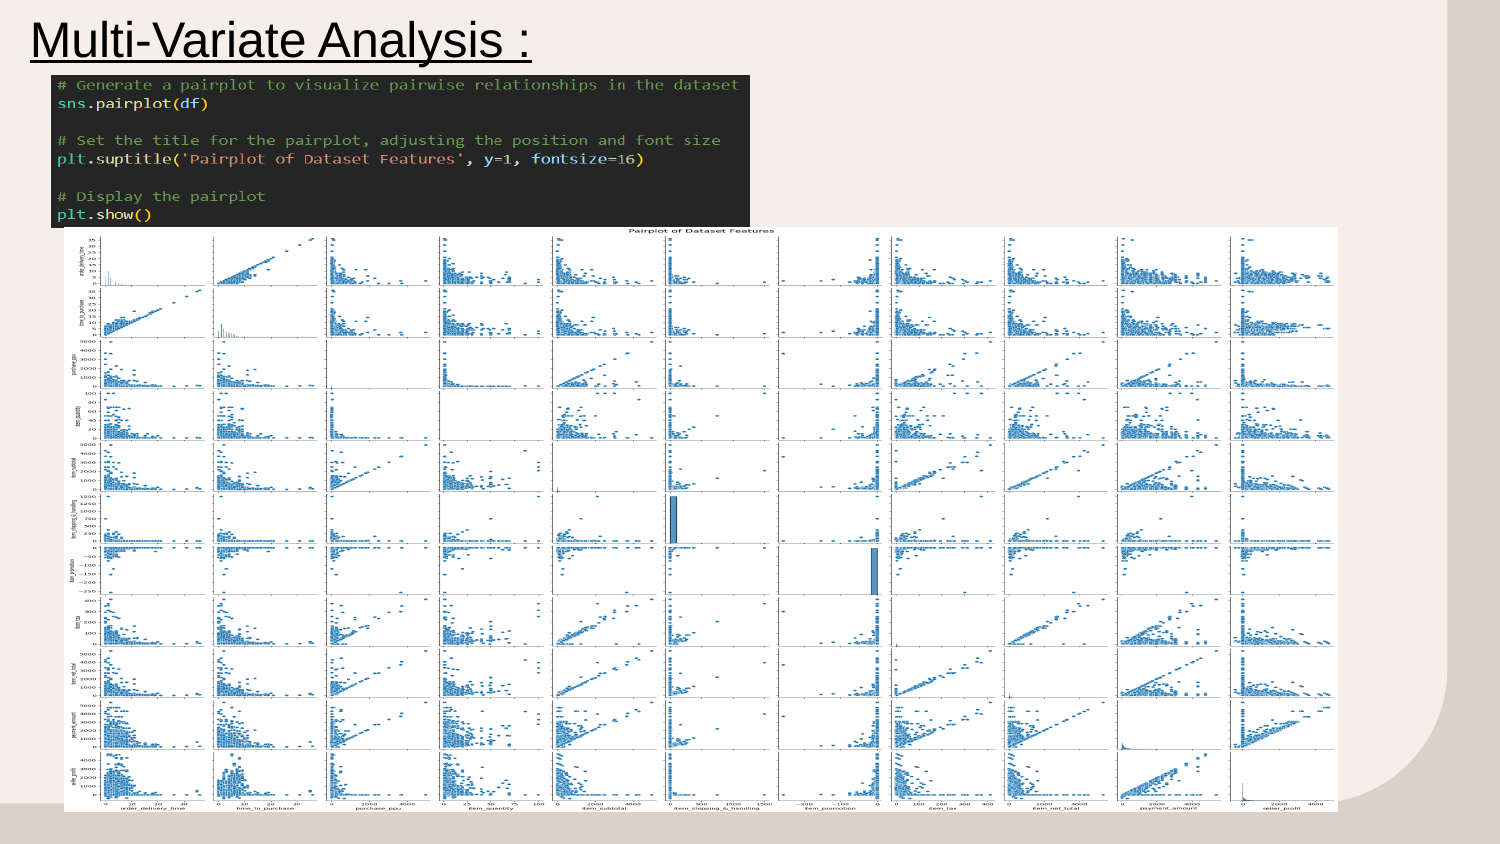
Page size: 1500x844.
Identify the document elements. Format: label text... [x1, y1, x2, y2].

picture [50, 75, 1338, 812]
text_box Multi-Variate Analysis : [14, 0, 765, 75]
